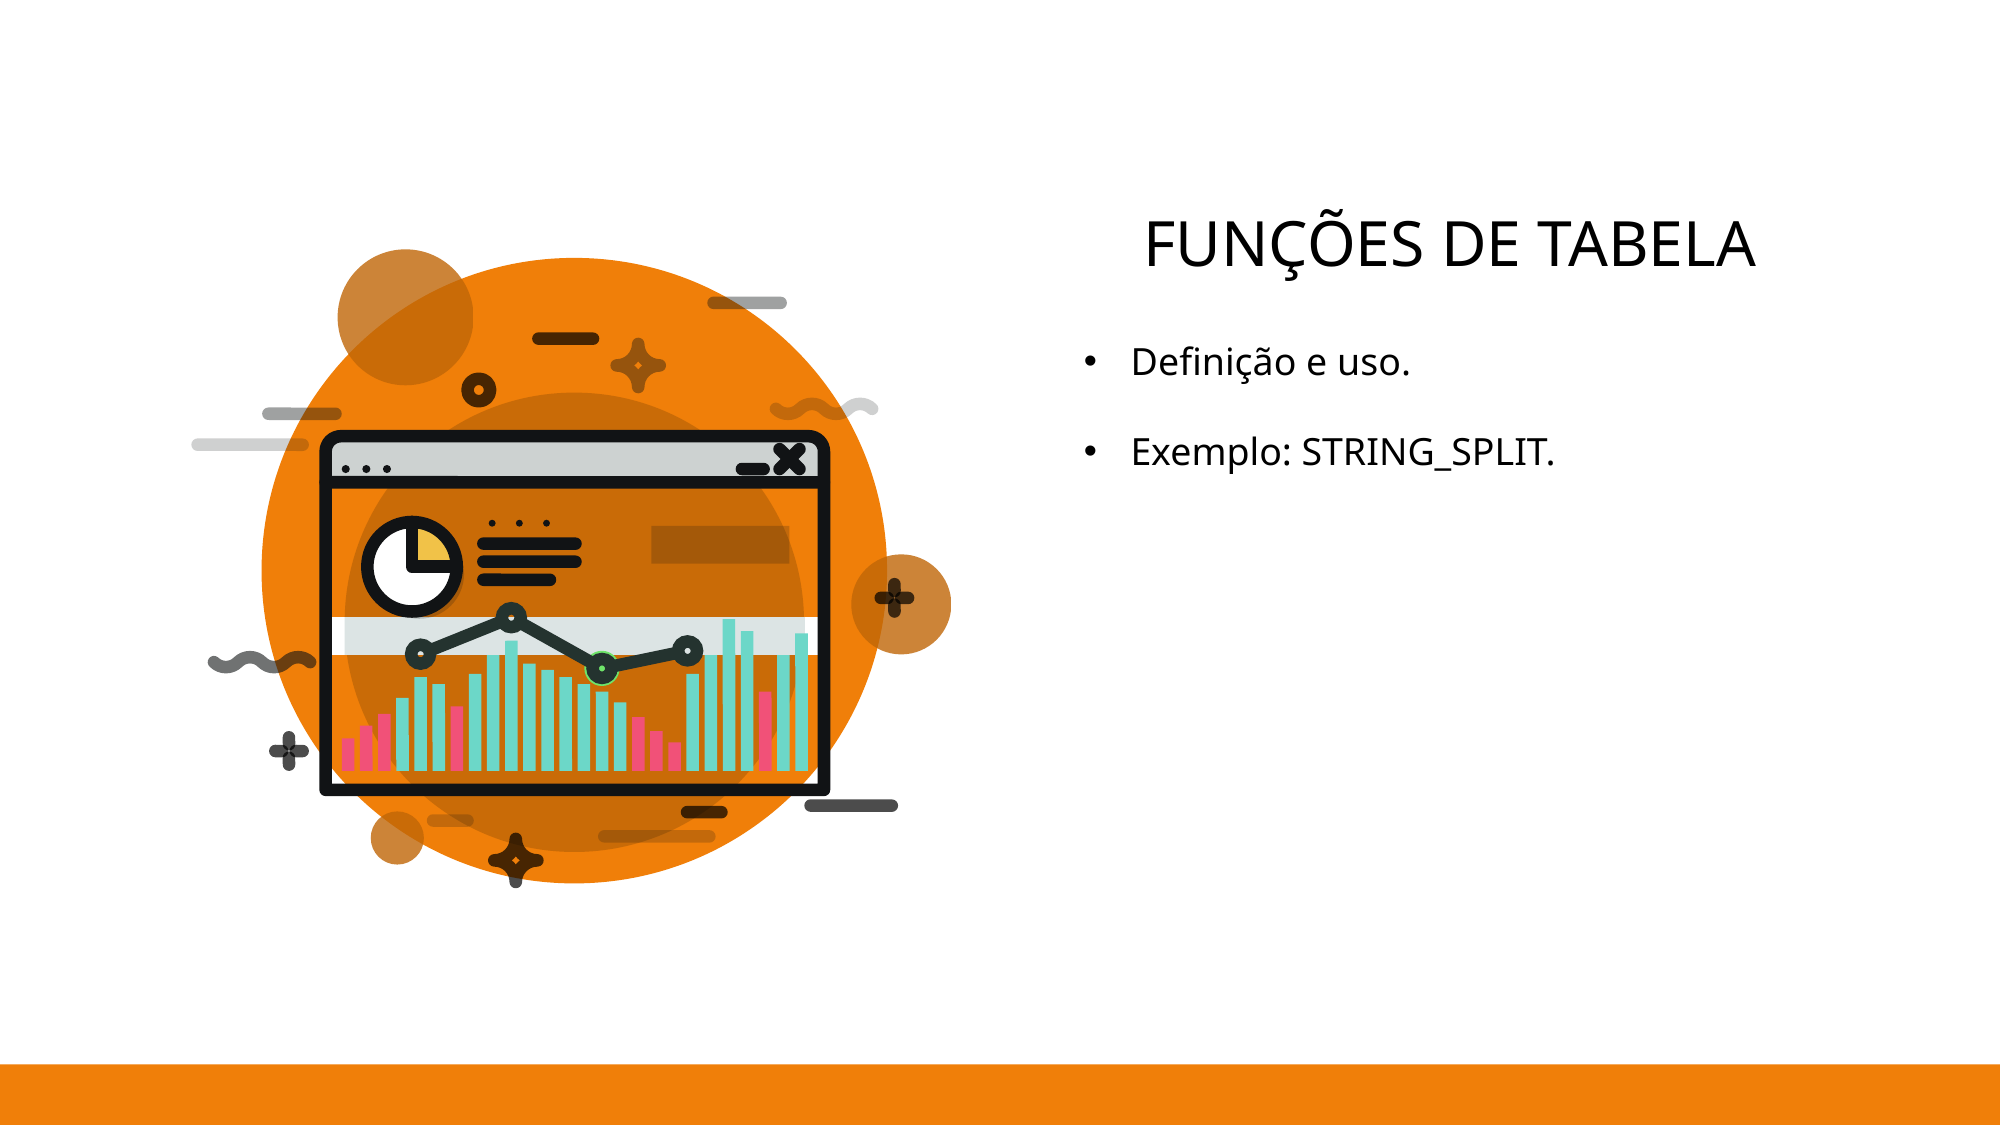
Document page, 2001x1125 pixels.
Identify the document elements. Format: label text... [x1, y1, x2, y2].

text_box [494, 838, 538, 882]
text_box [275, 737, 303, 765]
text_box [425, 797, 724, 852]
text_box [367, 521, 457, 612]
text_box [325, 436, 824, 790]
text_box [358, 797, 515, 878]
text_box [411, 608, 697, 687]
text_box [467, 378, 491, 402]
text_box [0, 1064, 2000, 1125]
text_box [517, 797, 791, 884]
text_box [261, 257, 887, 752]
text_box [337, 249, 474, 386]
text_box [880, 584, 909, 612]
text_box [213, 657, 311, 668]
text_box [483, 519, 576, 580]
text_box [370, 811, 424, 865]
text_box FUNÇÕES DE TABELA [1065, 196, 1836, 362]
text_box [450, 392, 699, 429]
text_box Definição e uso. Exemplo: STRING_SPLIT. [1069, 330, 1827, 481]
text_box [851, 554, 952, 655]
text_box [347, 619, 802, 771]
text_box [775, 403, 873, 414]
text_box [616, 343, 660, 388]
